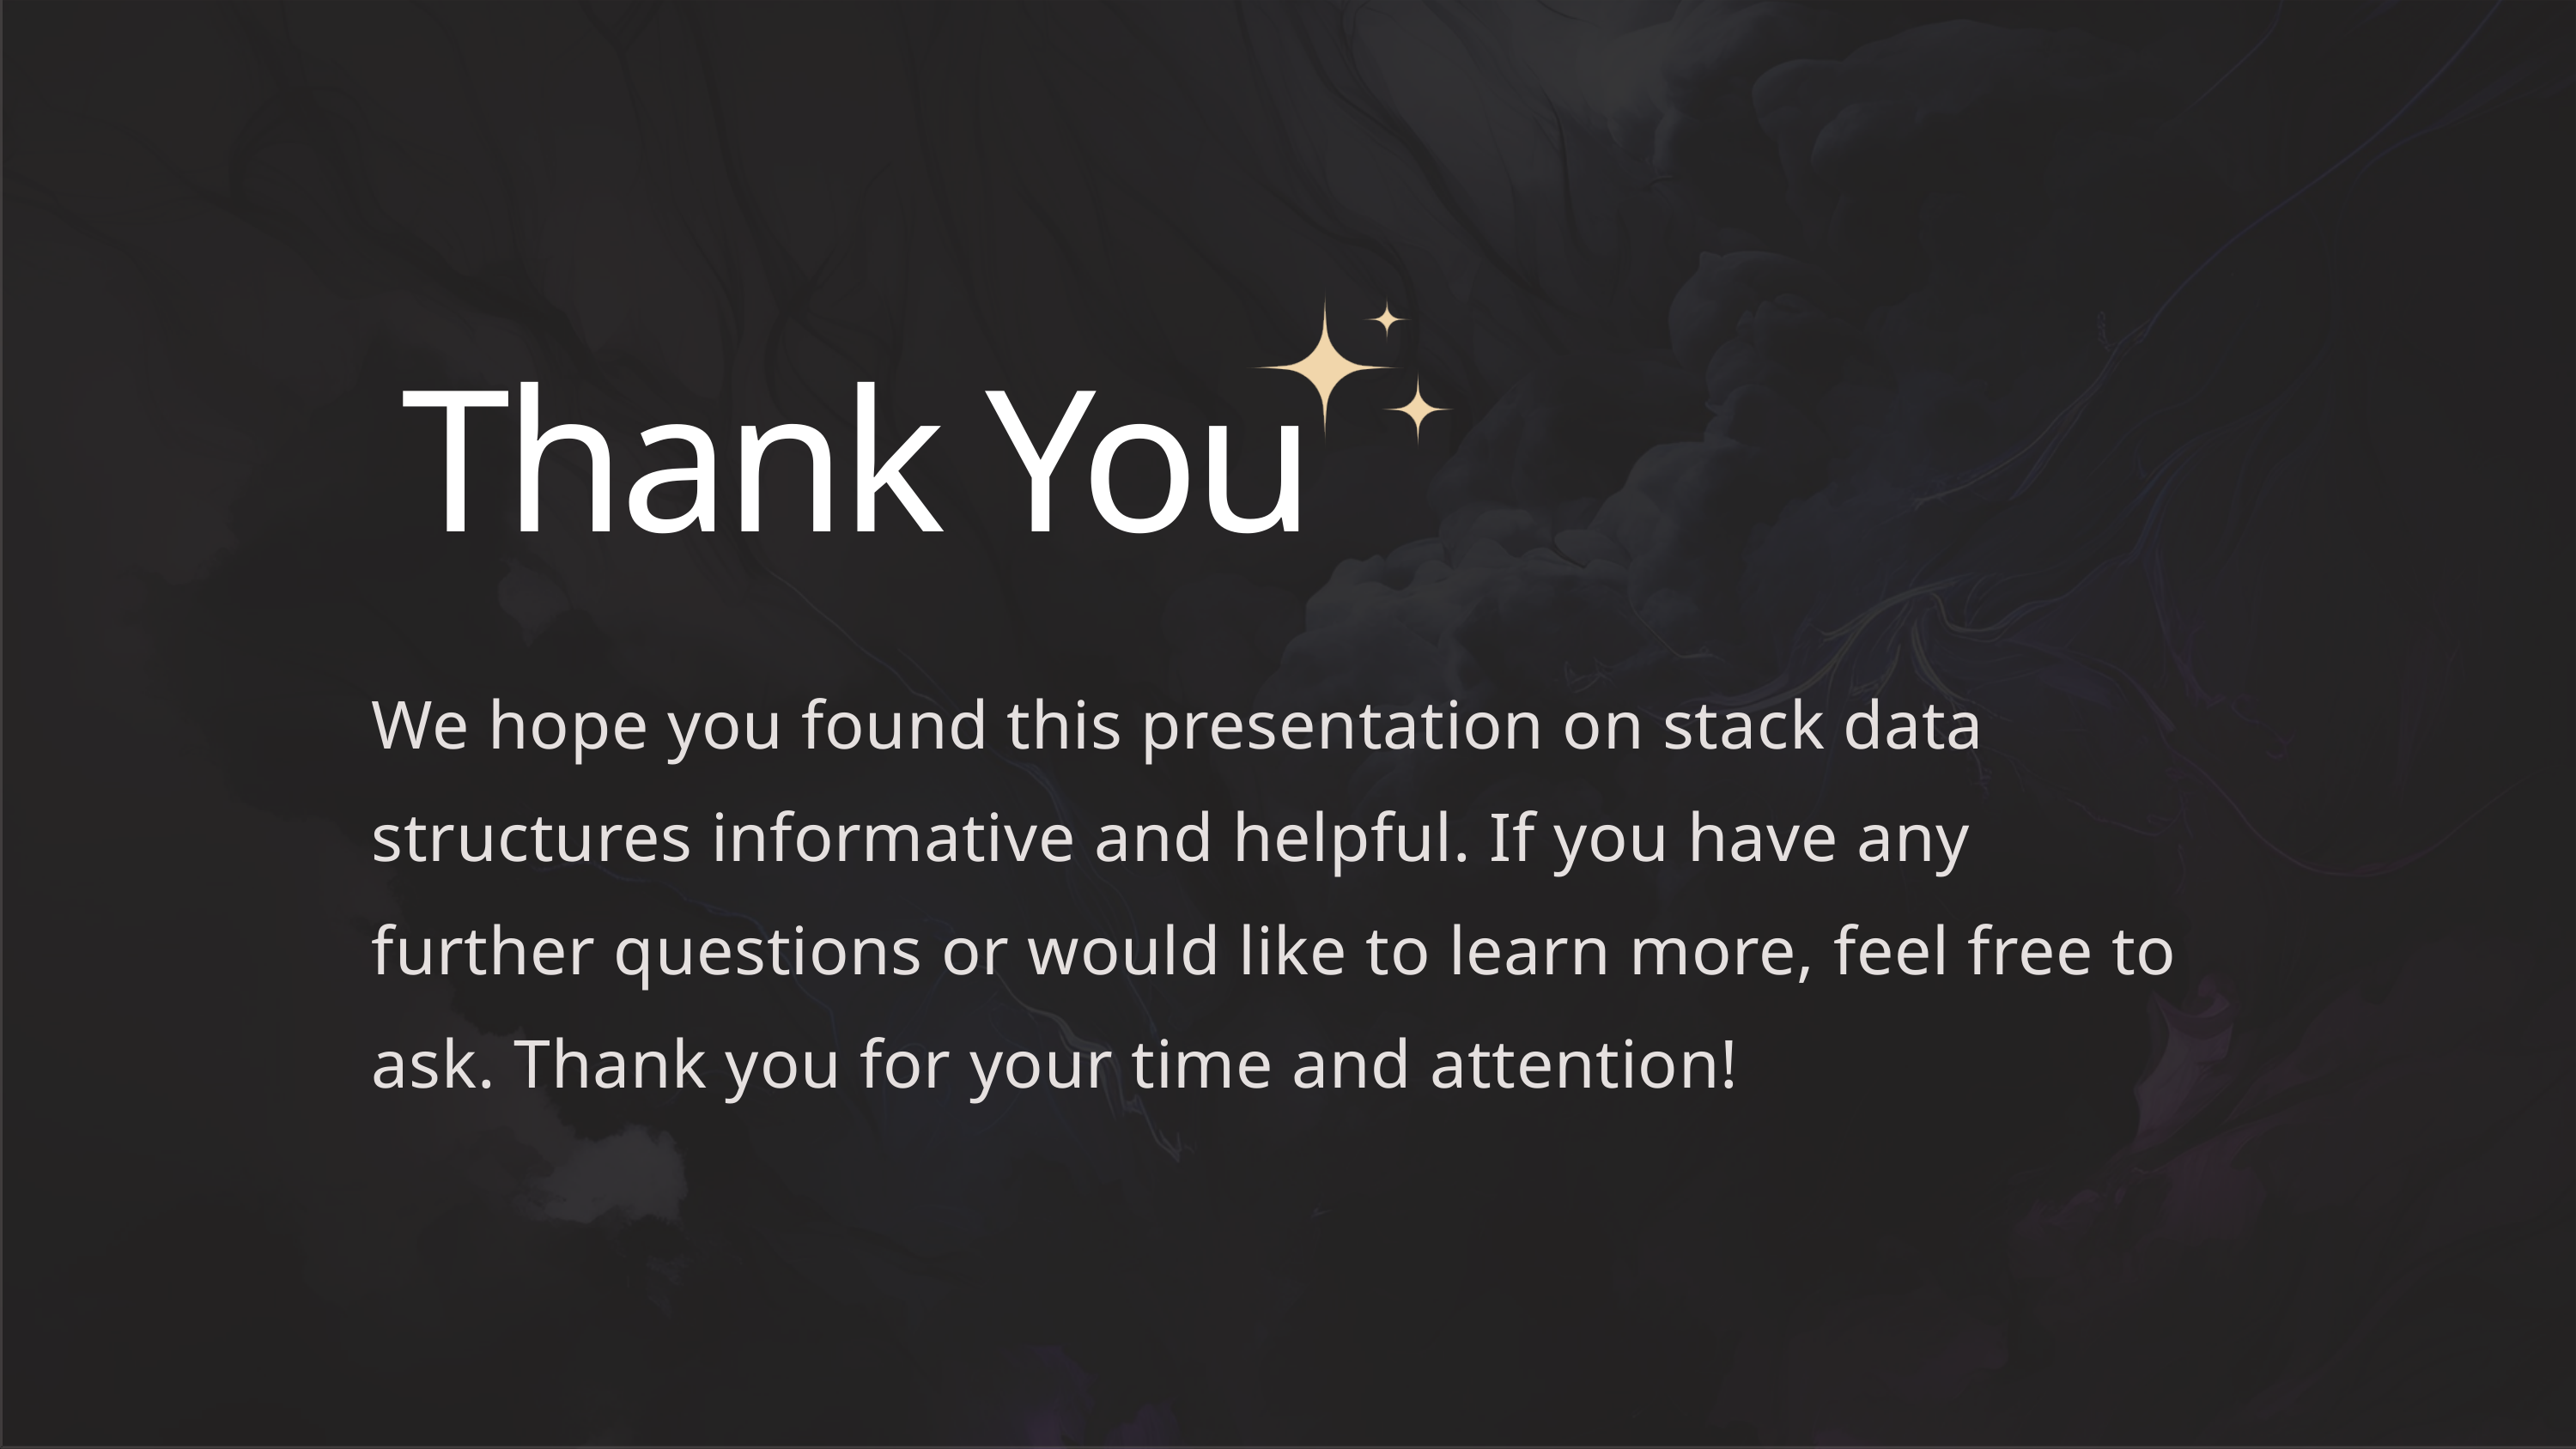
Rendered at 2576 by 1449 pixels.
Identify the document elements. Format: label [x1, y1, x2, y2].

text_box [0, 0, 2576, 1449]
